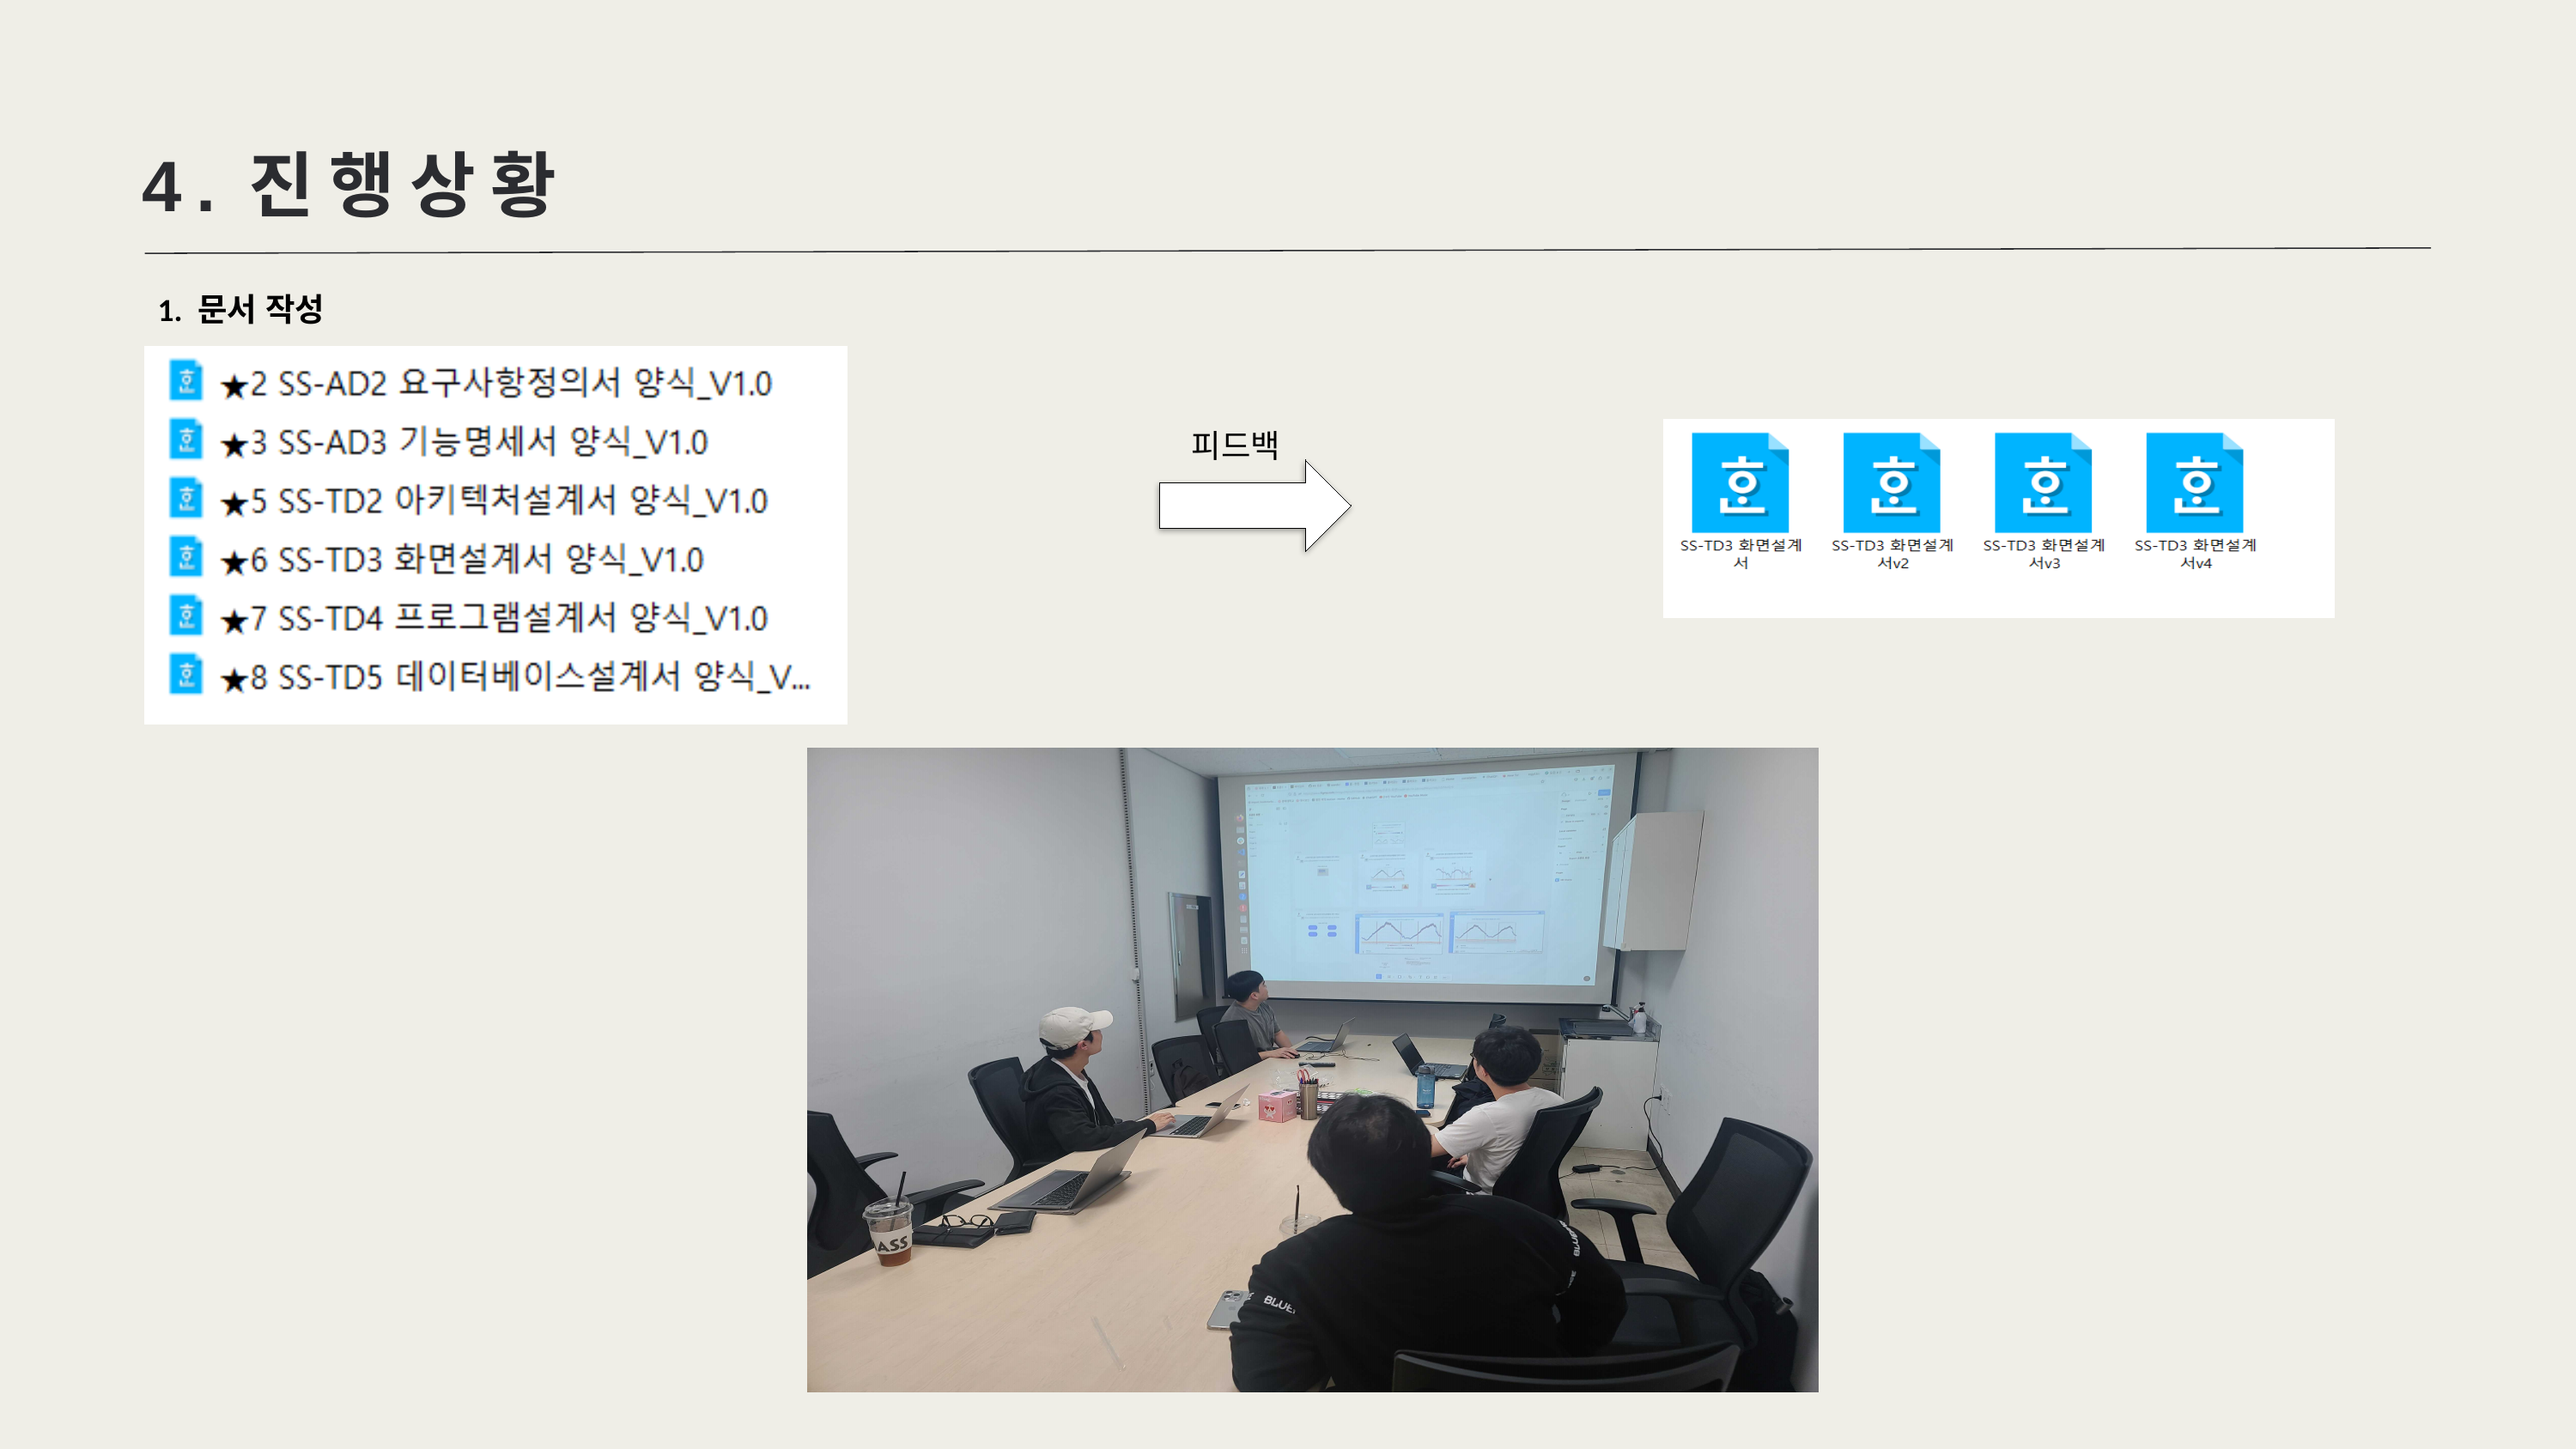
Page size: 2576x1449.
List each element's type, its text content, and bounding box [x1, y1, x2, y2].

text_box [1159, 471, 1352, 552]
text_box 피드백 [1179, 419, 1333, 471]
picture [144, 346, 848, 724]
picture [807, 747, 1819, 1392]
text_box 4.진행상황 [142, 132, 2428, 226]
picture [1663, 419, 2335, 618]
text_box 1. 문서 작성 [144, 282, 703, 334]
